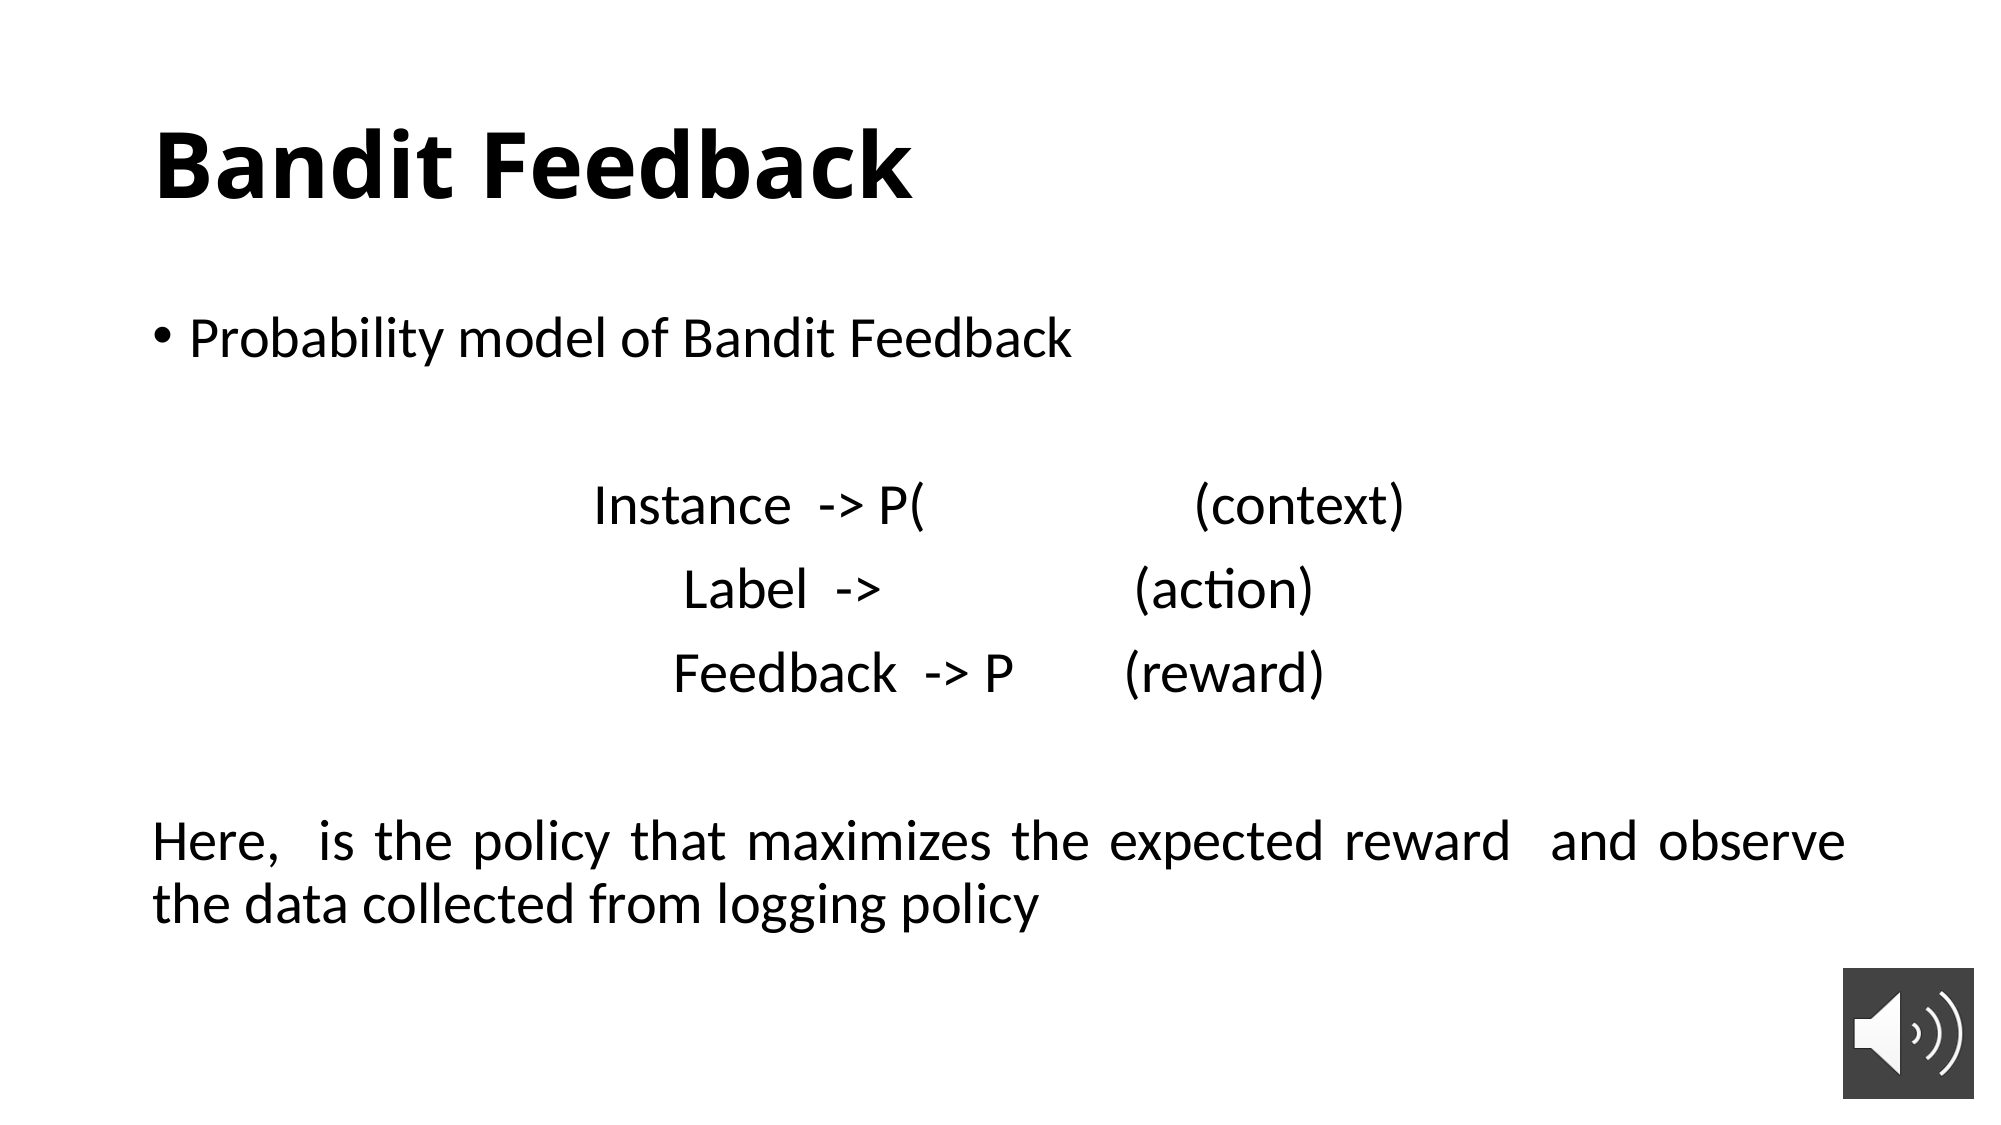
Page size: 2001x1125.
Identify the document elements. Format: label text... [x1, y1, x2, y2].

picture [1841, 966, 1975, 1100]
title Bandit Feedback [137, 59, 1863, 278]
